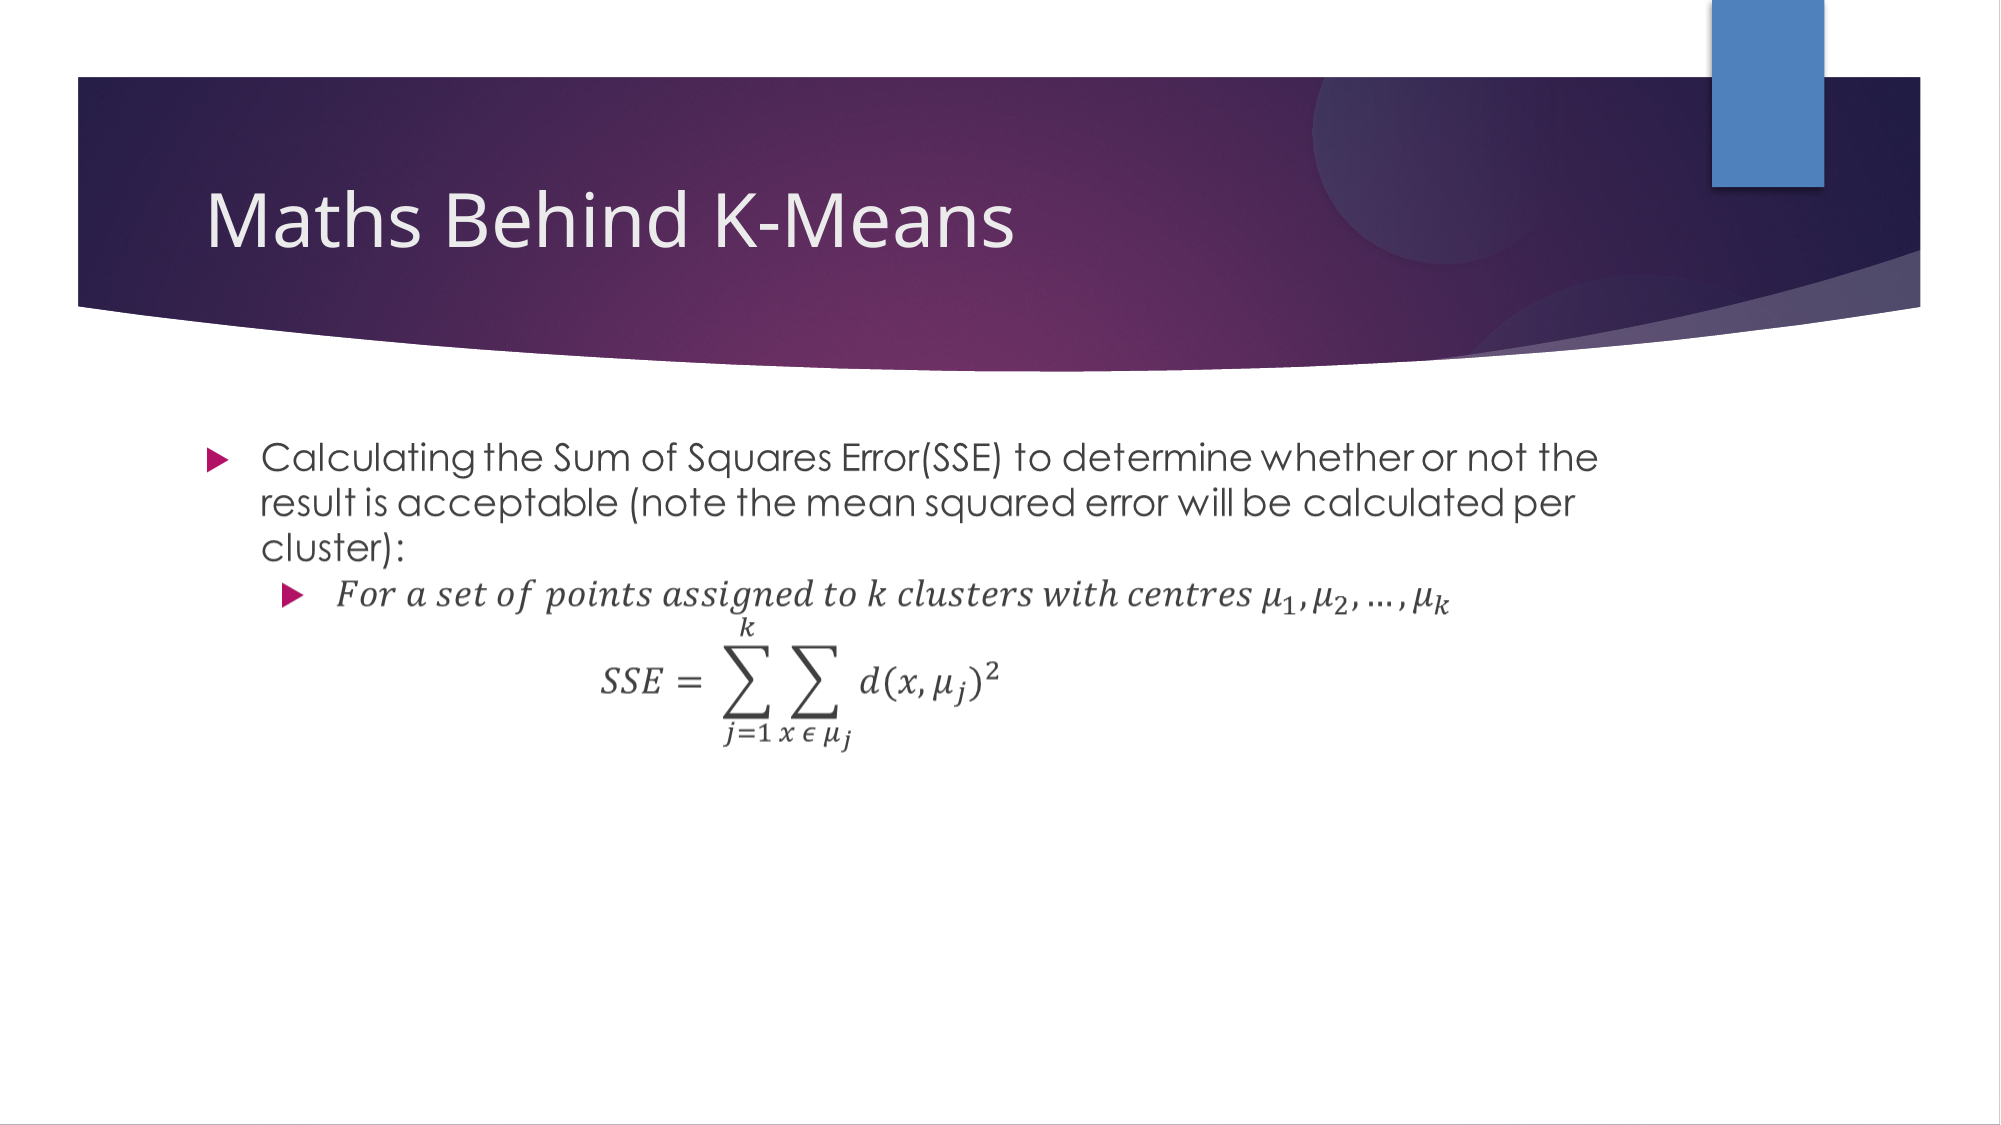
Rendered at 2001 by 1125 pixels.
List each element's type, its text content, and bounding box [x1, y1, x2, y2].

picture [79, 78, 1920, 371]
text_box [189, 427, 1637, 988]
text_box Maths Behind K-Means [189, 159, 1627, 276]
